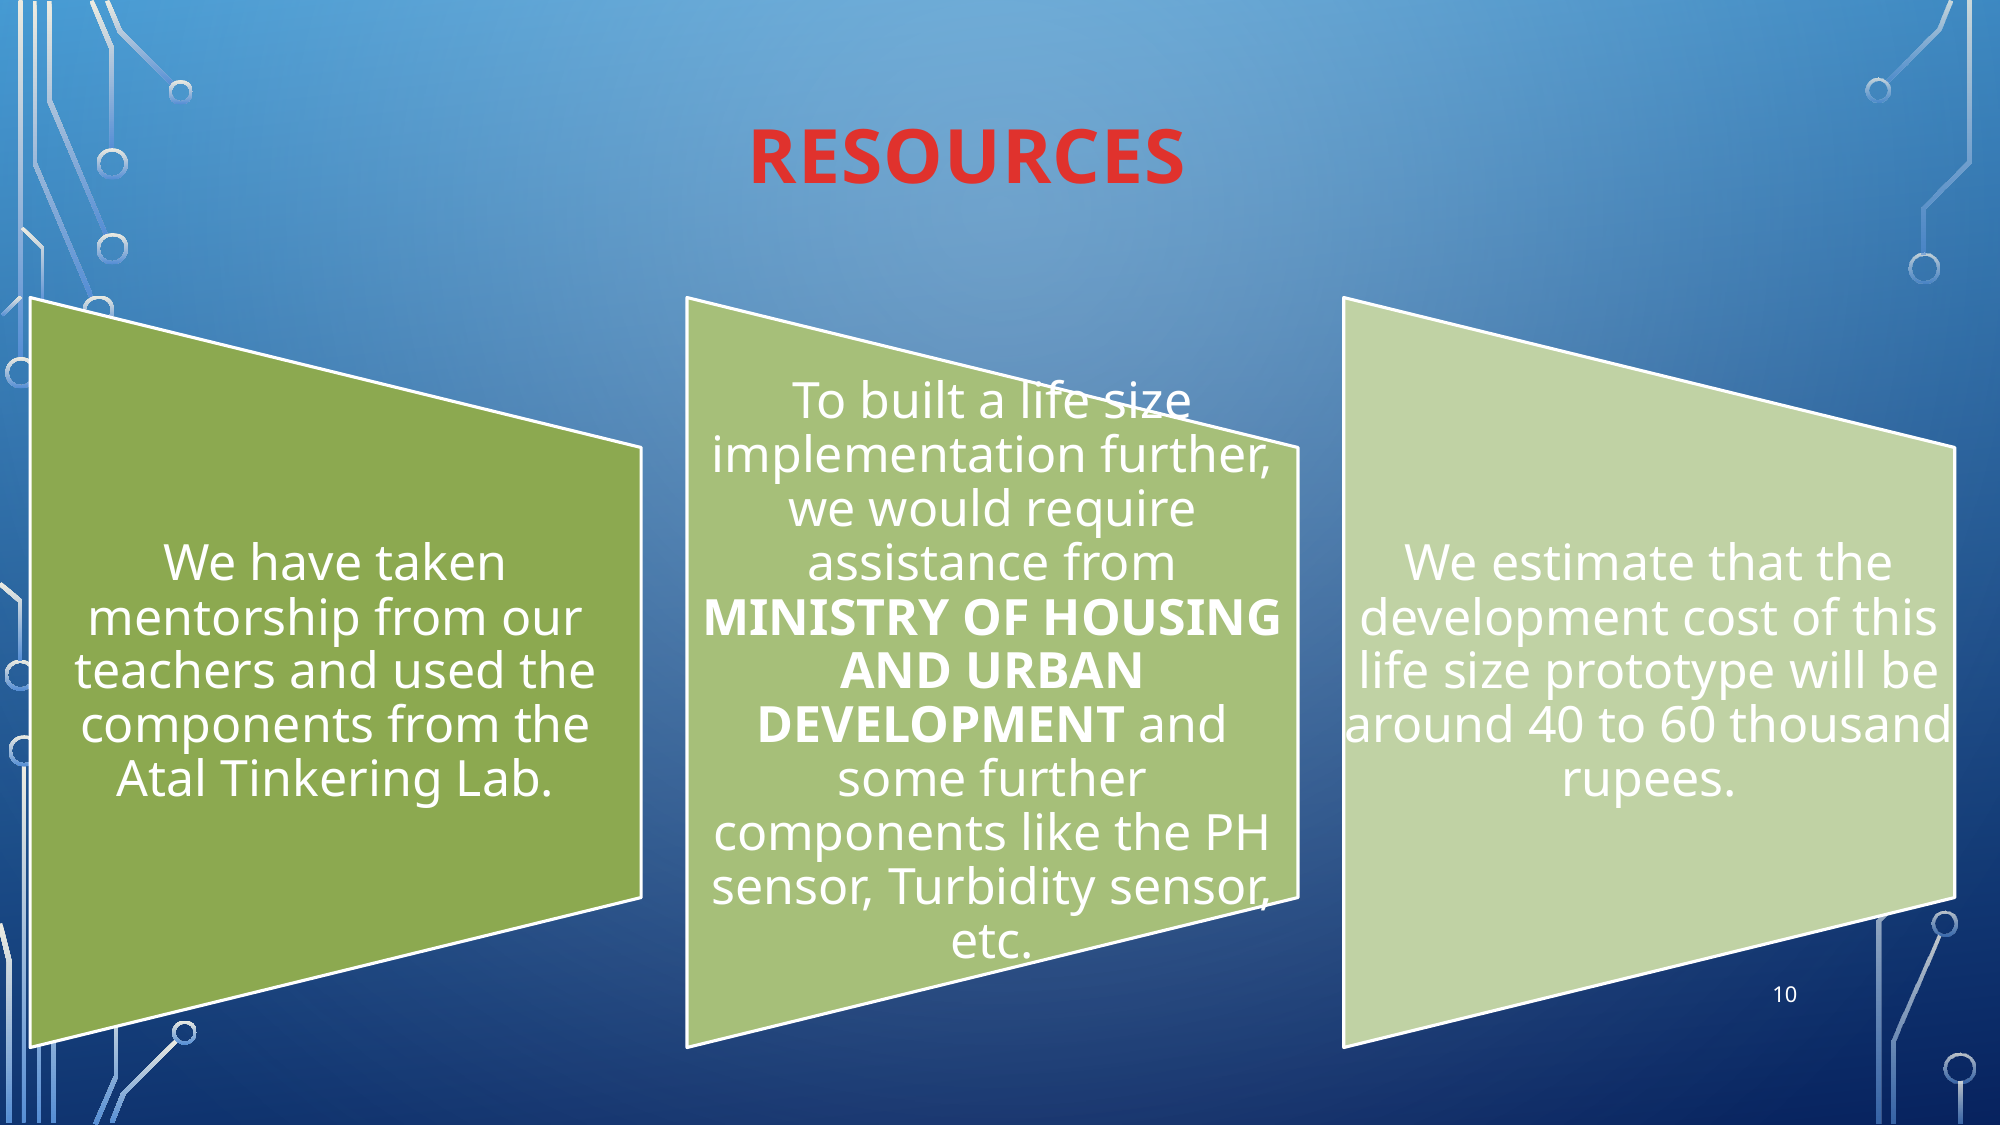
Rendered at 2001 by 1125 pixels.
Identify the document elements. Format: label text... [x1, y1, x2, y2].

title RESOURCES [154, 38, 1780, 281]
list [31, 298, 1953, 1045]
